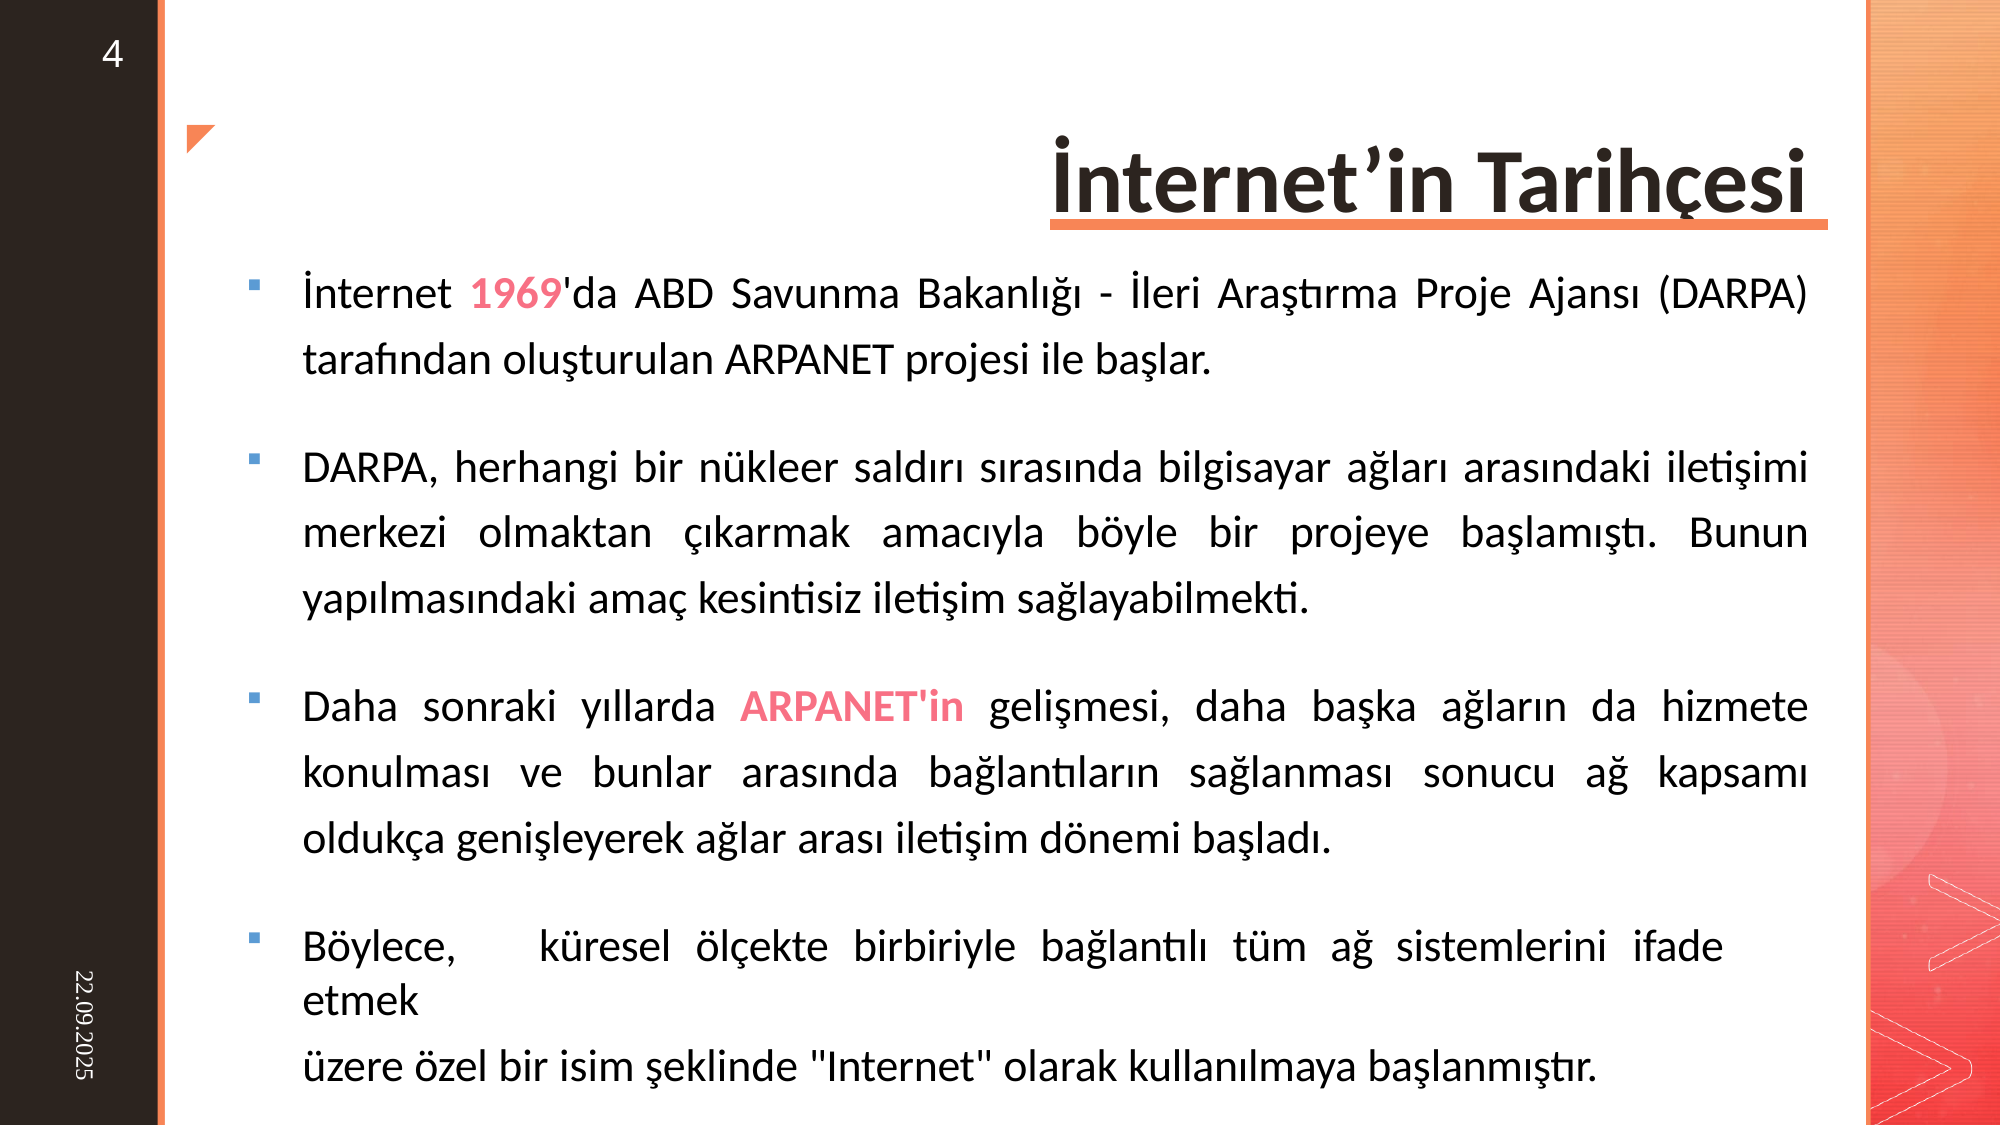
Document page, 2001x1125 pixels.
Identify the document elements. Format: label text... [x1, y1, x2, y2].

title İnternet’in Tarihçesi [217, 118, 1832, 309]
text_box 22.09.2025 [68, 968, 101, 1086]
text_box ◤ [184, 109, 223, 157]
picture [1871, 0, 2000, 1125]
text_box 4 [99, 27, 125, 75]
text_box İnternet 1969'da ABD Savunma Bakanlığı - İleri Araştırma Proje Ajansı (DARPA) tarafından oluşturulan ARPANET projesi ile başlar. DARPA, herhangi bir nükleer saldırı sırasında bilgisayar ağları arasındaki iletişimi merkezi olmaktan çıkarmak amacıyla böyle bir projeye başlamıştı. Bunun yapılmasındaki amaç kesintisiz iletişim sağlayabilmekti. Daha sonraki yıllarda ARPANET'in gelişmesi, daha başka ağların da hizmete konulması ve bunlar arasında bağlantıların sağlanması sonucu ağ kapsamı oldukça genişleyerek ağlar arası iletişim dönemi başladı. Böylece, küresel ölçekte birbiriyle bağlantılı tüm ağ sistemlerini ifade etmek üzere özel bir isim şeklinde "Internet" olarak kullanılmaya başlanmıştır. [244, 249, 1810, 1091]
